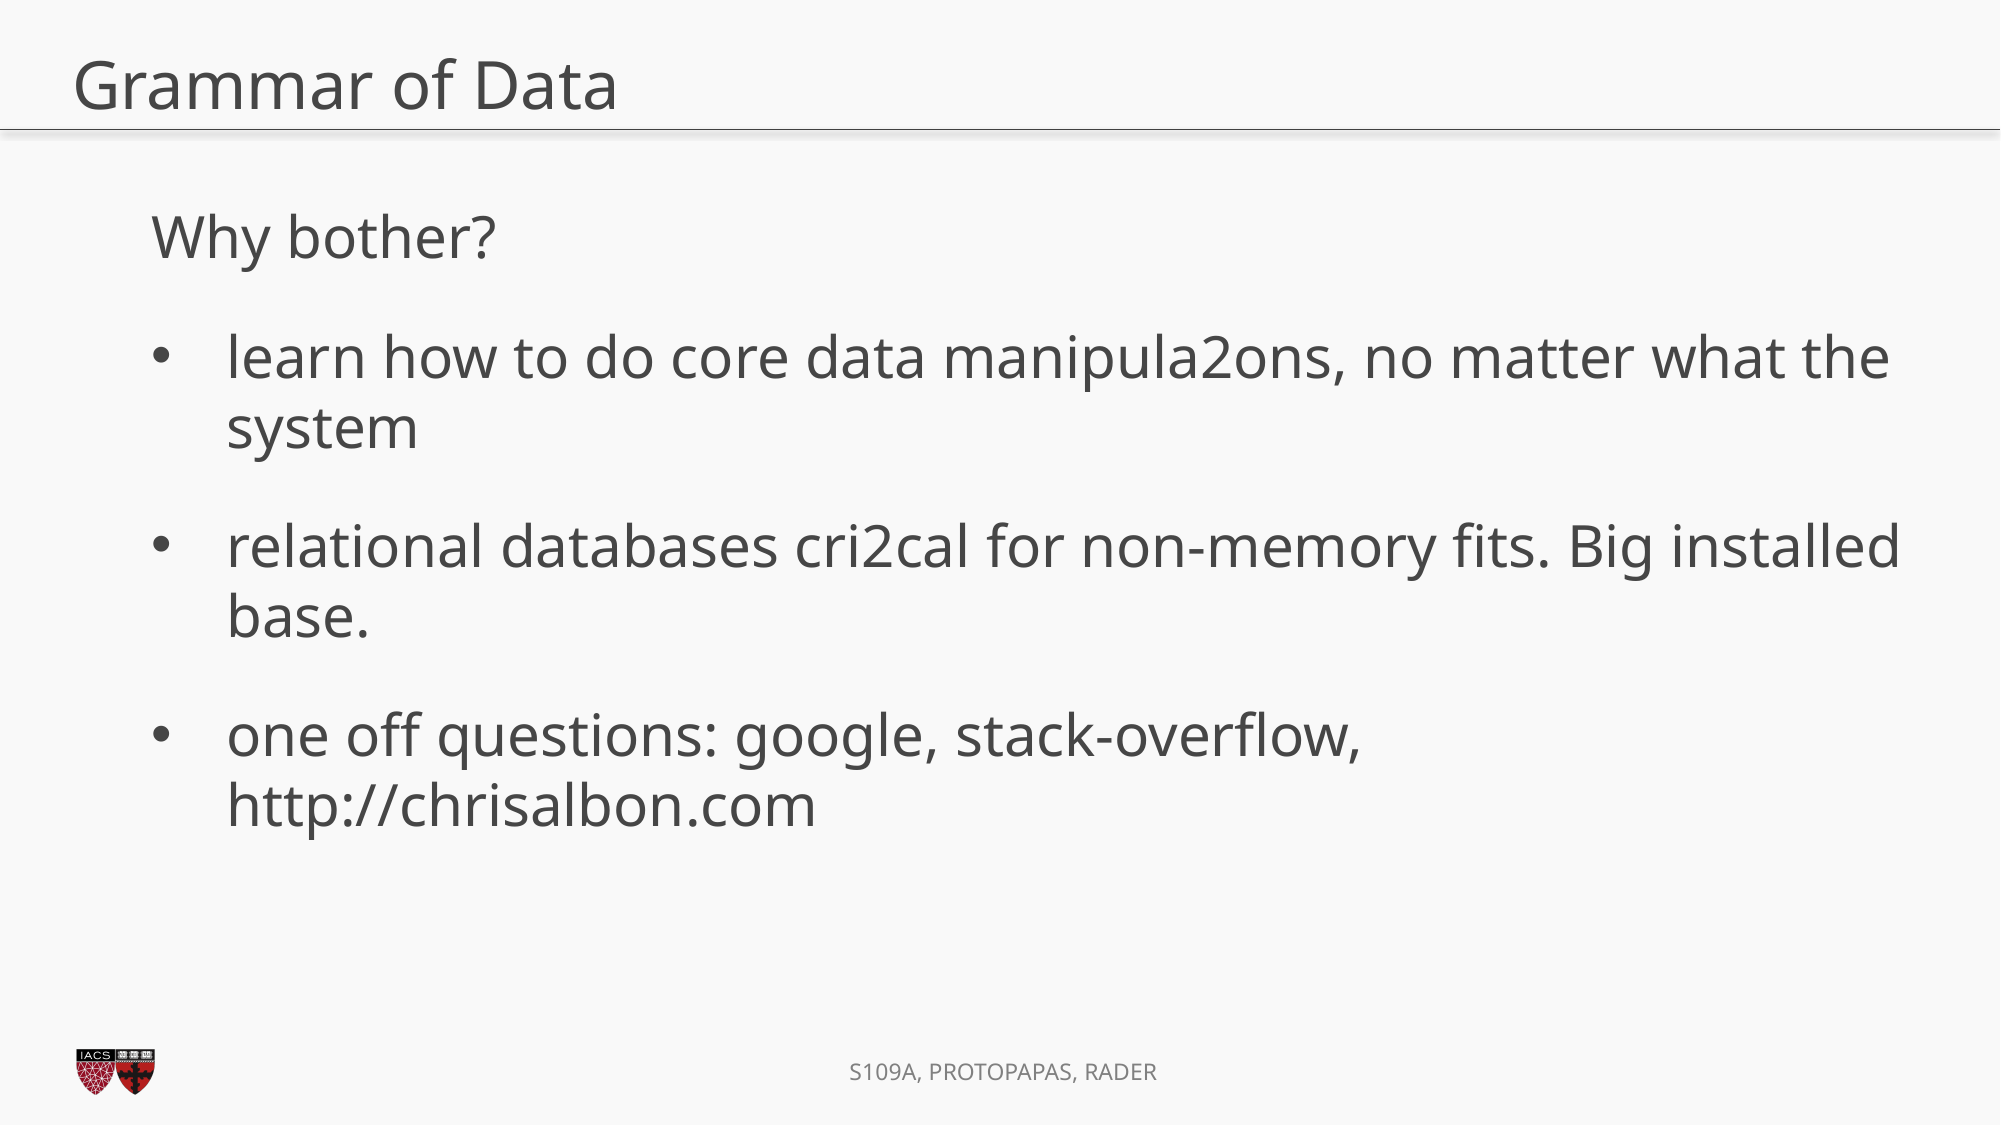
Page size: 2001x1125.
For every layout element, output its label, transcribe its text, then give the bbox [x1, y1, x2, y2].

list Why bother? learn how to do core data manipula2ons, no matter what the system relational databases cri2cal for non-memory fits. Big installed base. one off questions: google, stack-overflow, http://chrisalbon.com [136, 193, 1943, 540]
title Grammar of Data [57, 35, 1943, 162]
picture [75, 1049, 155, 1095]
